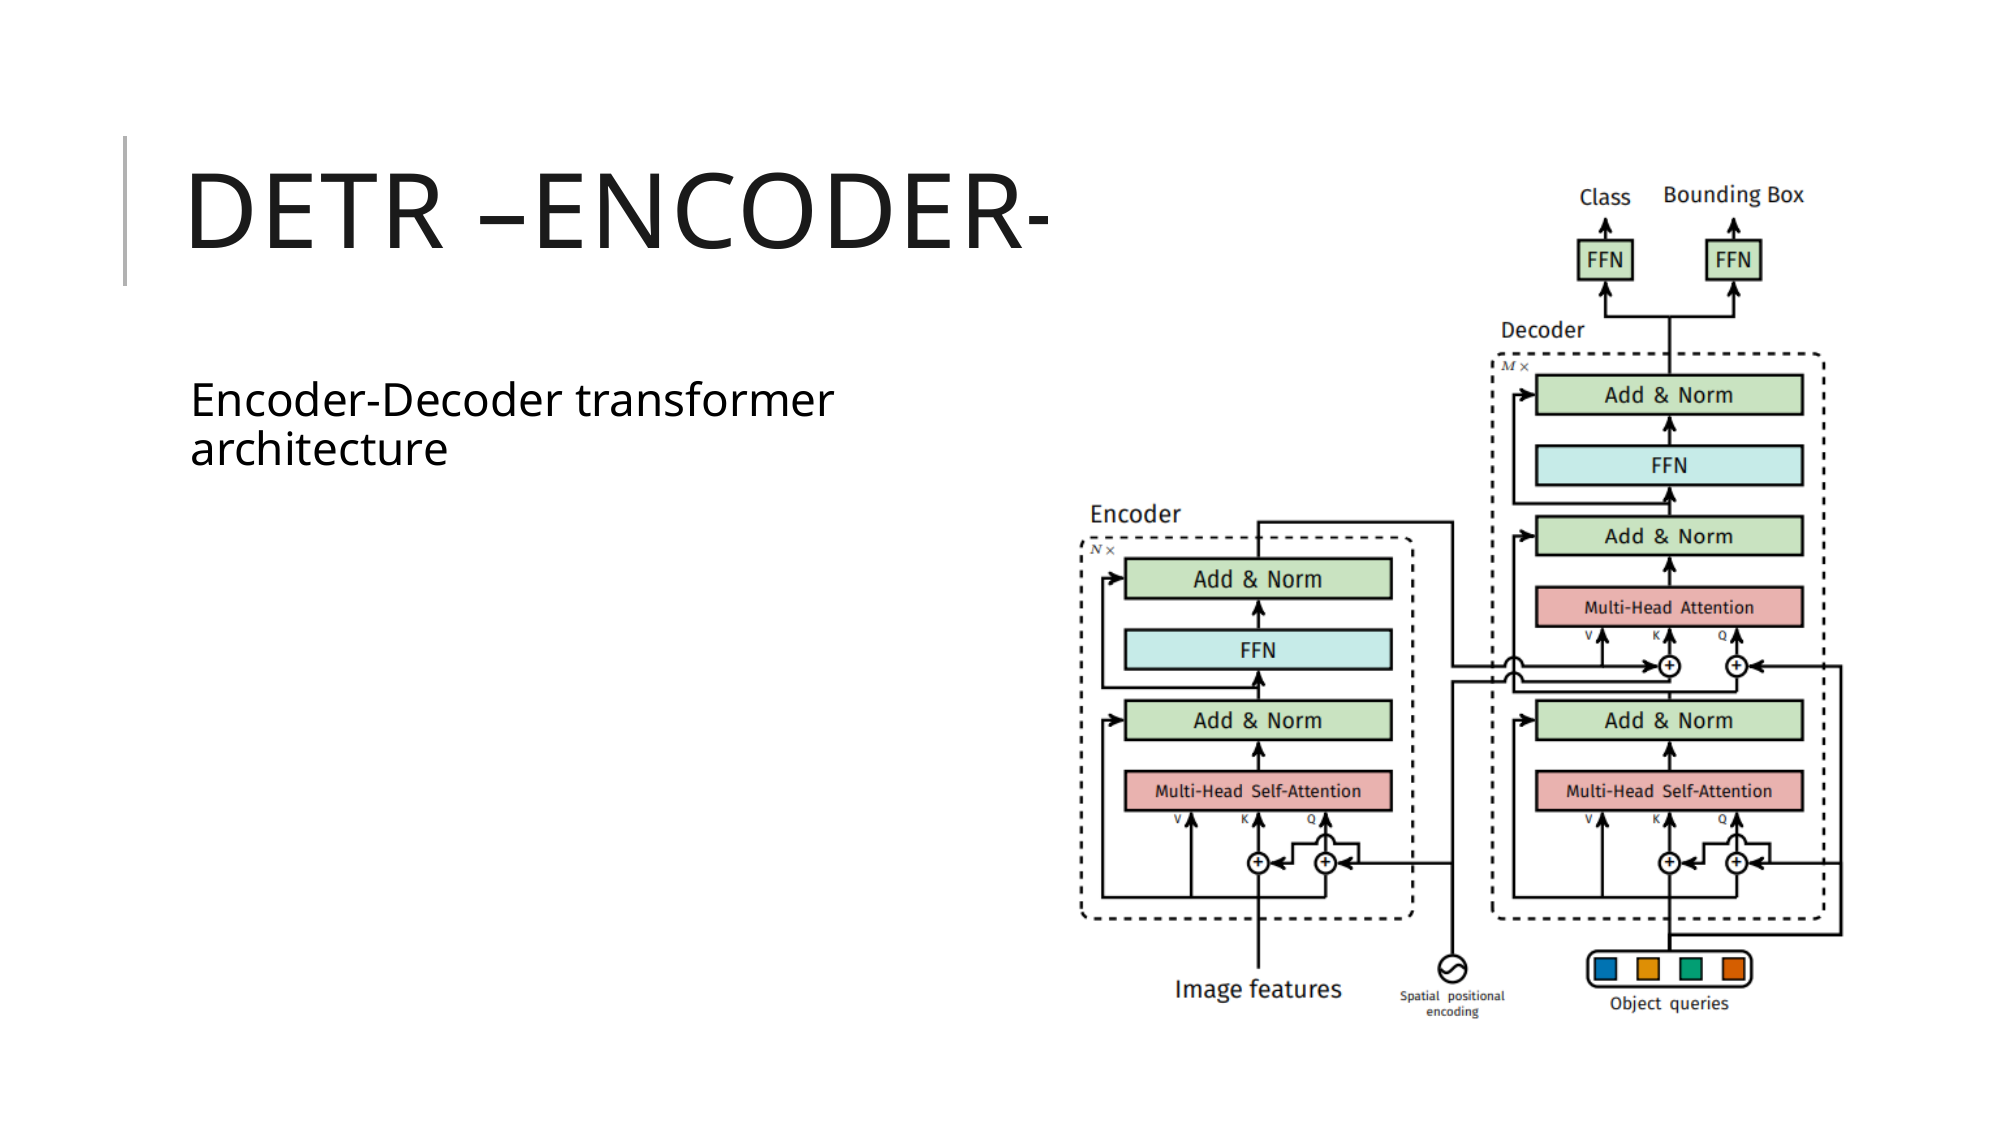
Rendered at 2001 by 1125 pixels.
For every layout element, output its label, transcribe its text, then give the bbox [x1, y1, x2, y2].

picture [1047, 162, 1884, 1030]
title Detr –encoder-decoder [168, 96, 1763, 342]
list Encoder-Decoder transformer architecture [168, 368, 1042, 1029]
